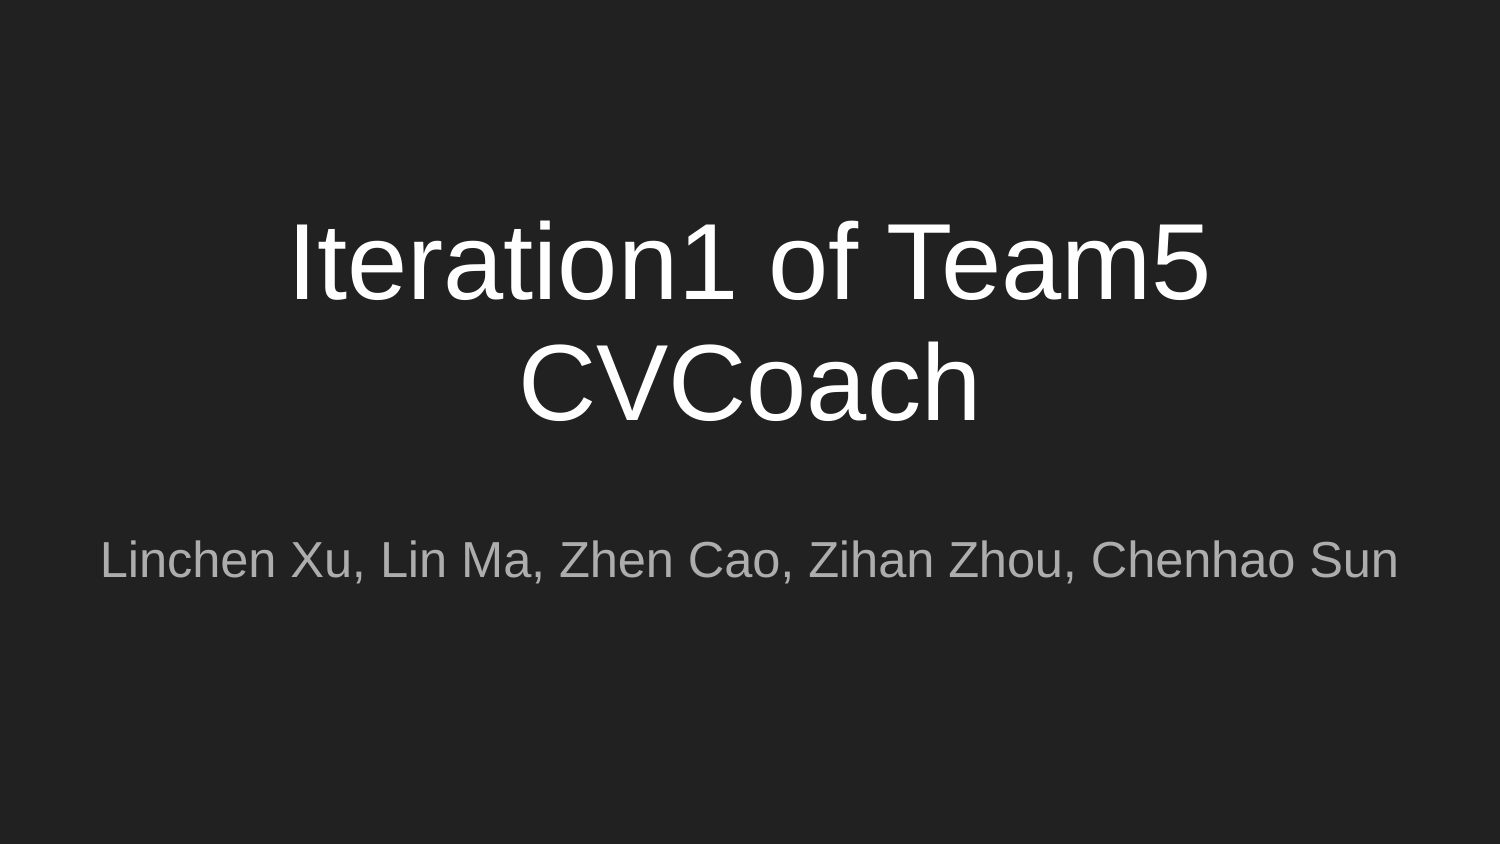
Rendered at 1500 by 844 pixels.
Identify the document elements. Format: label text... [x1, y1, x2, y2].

title Iteration1 of Team5 CVCoach [51, 122, 1449, 459]
subtitle Linchen Xu, Lin Ma, Zhen Cao, Zihan Zhou, Chenhao Sun [51, 517, 1449, 648]
